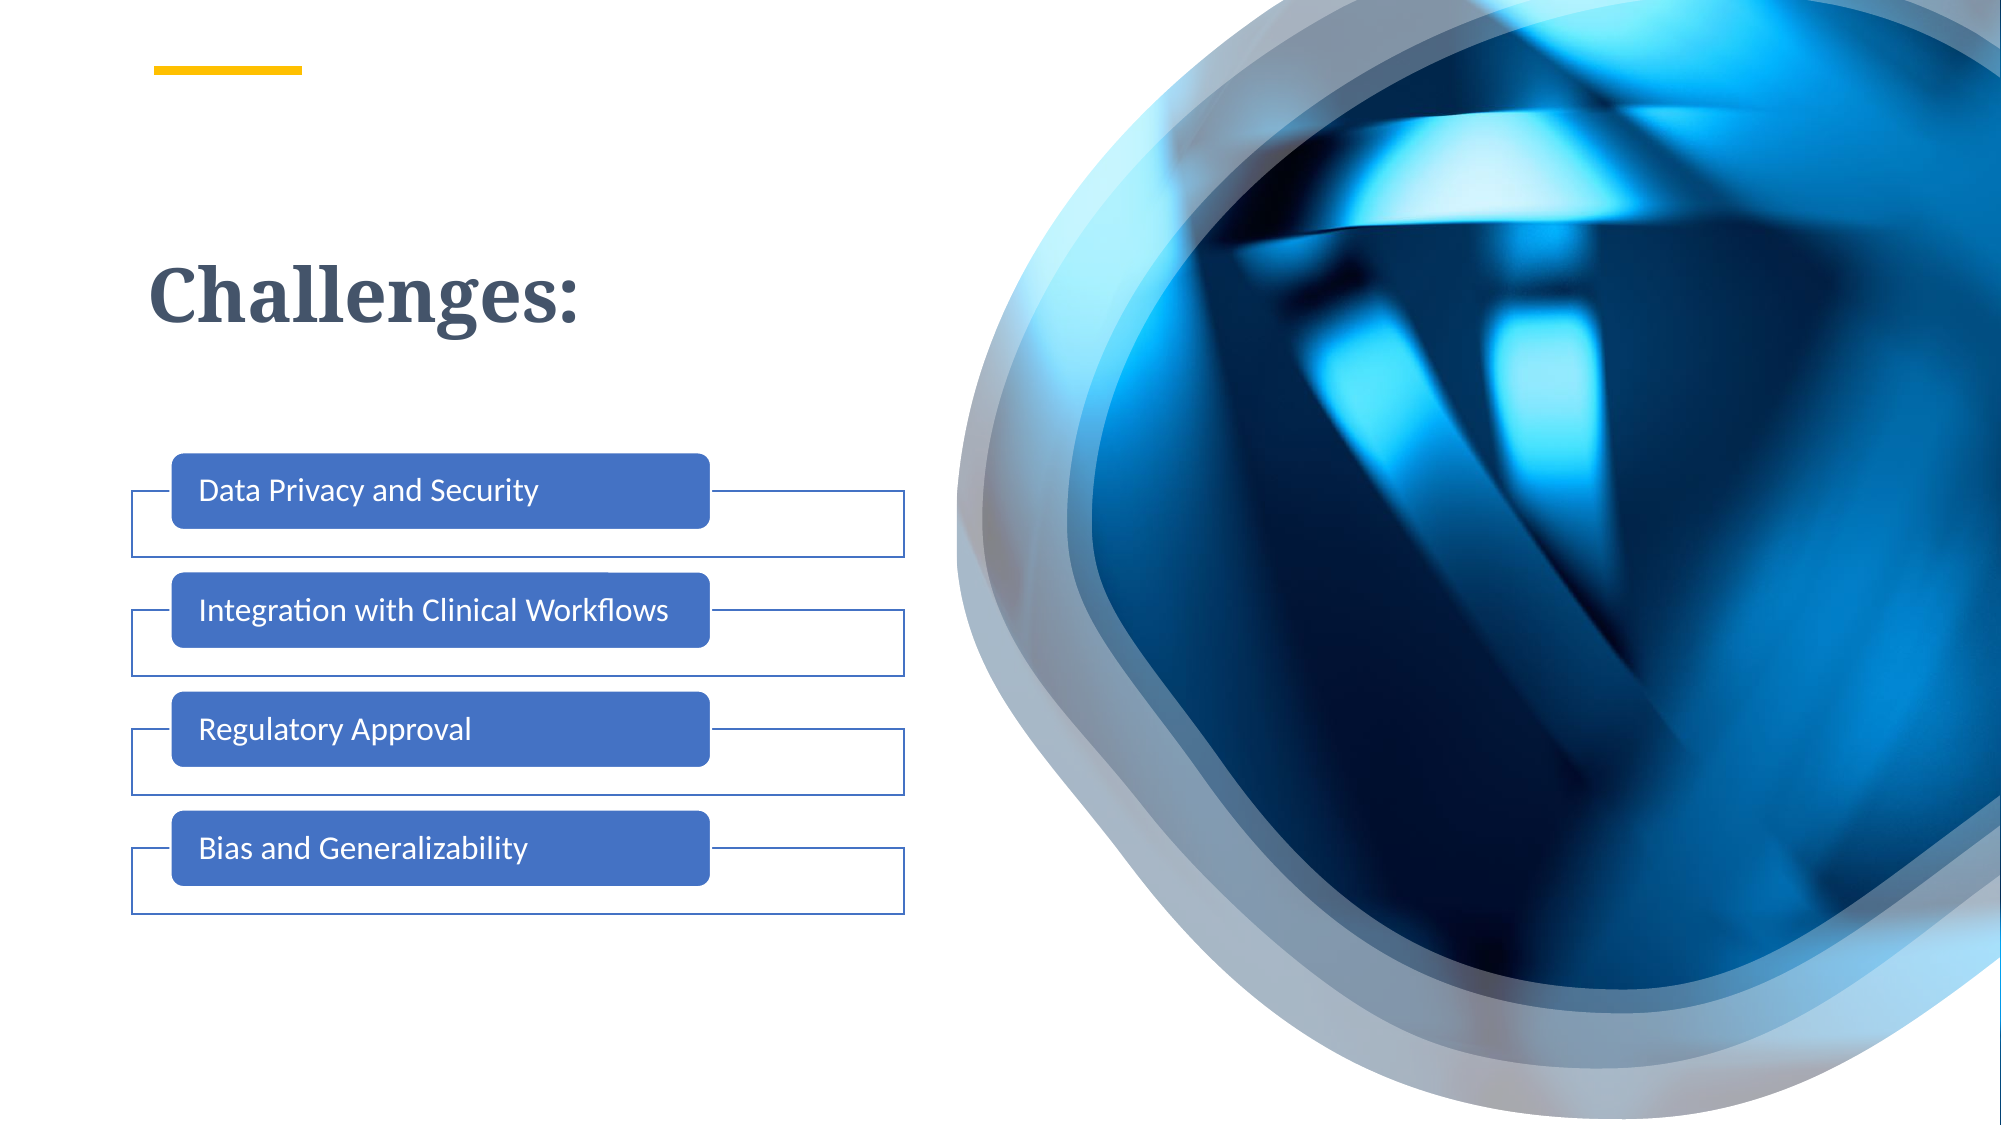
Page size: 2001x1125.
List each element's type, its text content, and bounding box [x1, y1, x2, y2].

text_box Challenges: [131, 130, 915, 347]
text_box [0, 0, 915, 1125]
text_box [131, 372, 904, 995]
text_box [915, 0, 2000, 1125]
